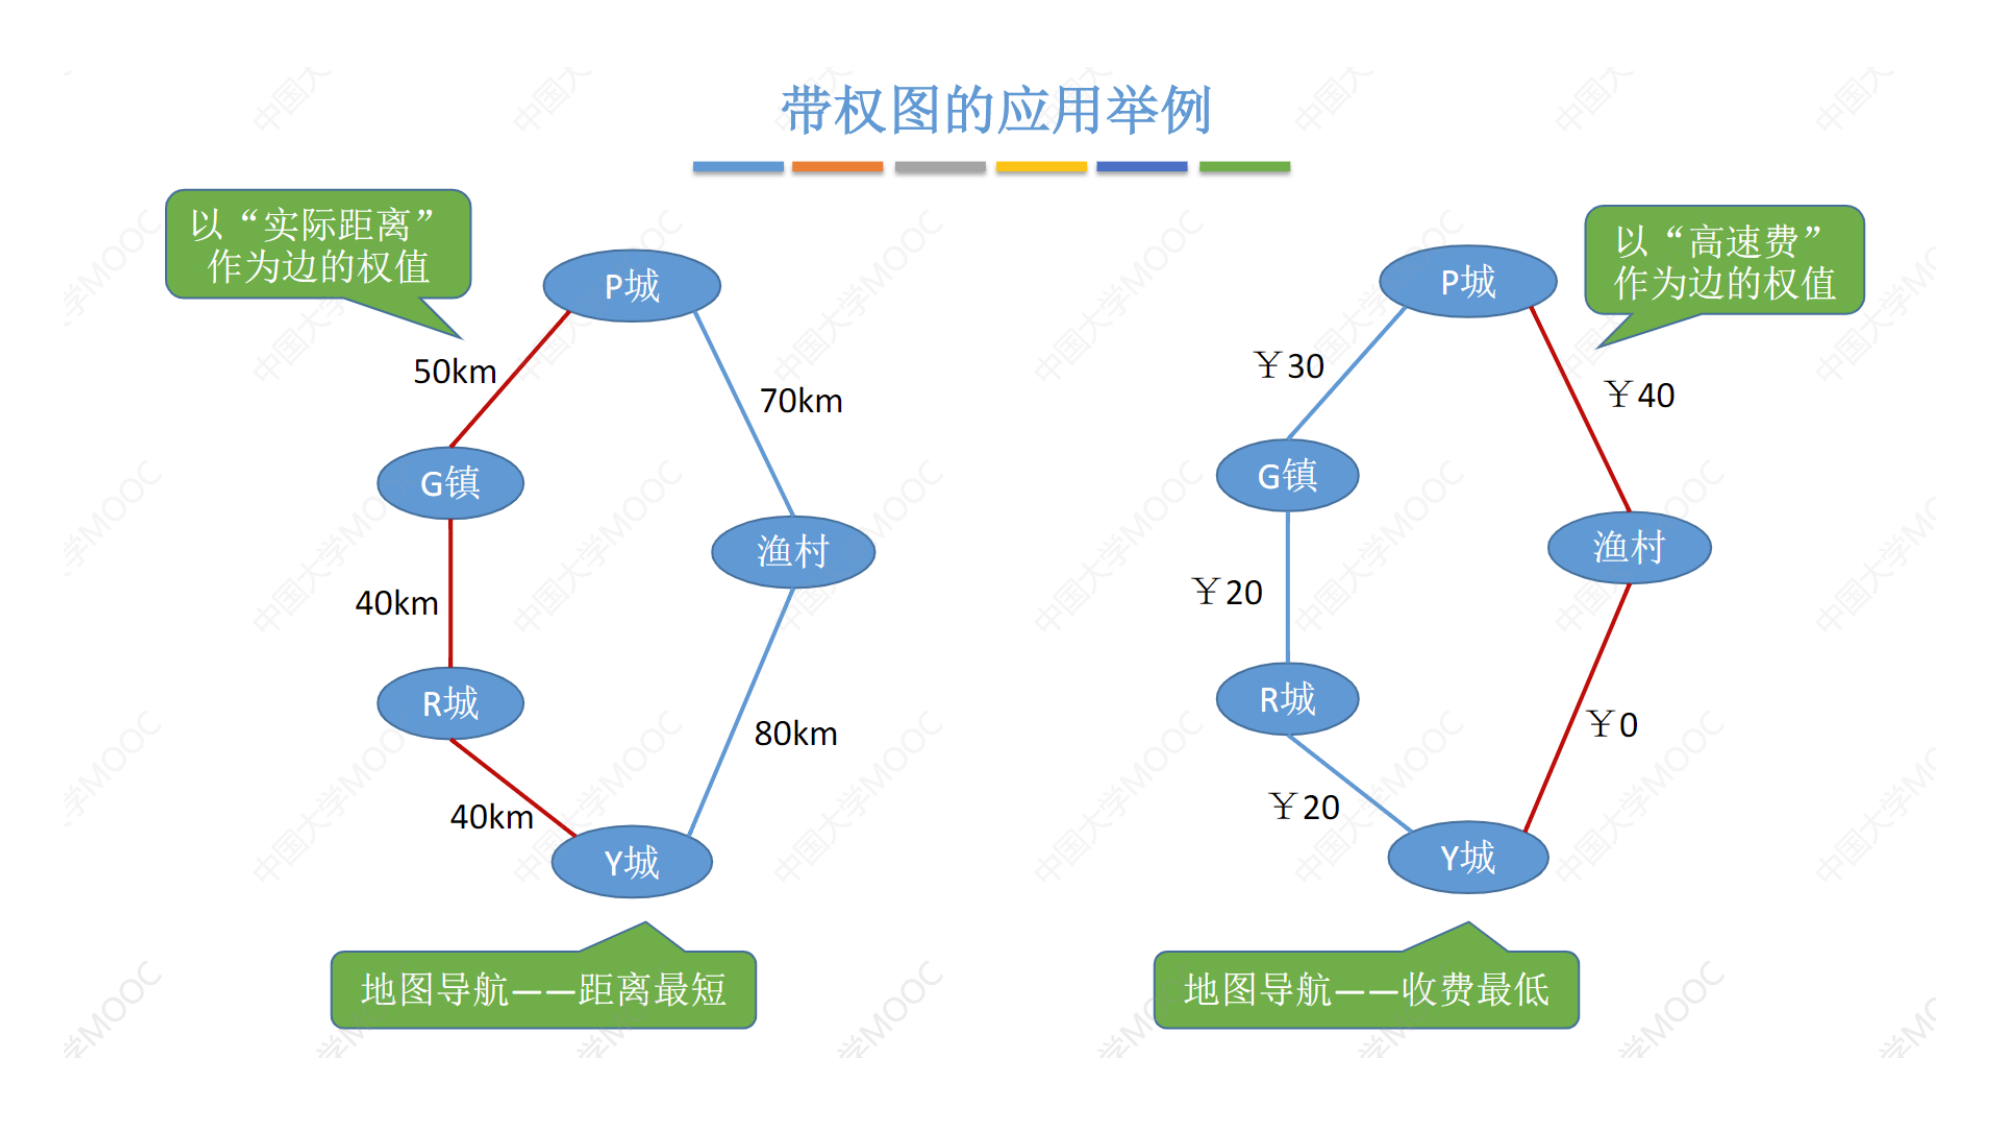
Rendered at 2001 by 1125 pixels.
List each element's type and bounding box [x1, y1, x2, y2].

picture [63, 67, 1937, 1058]
